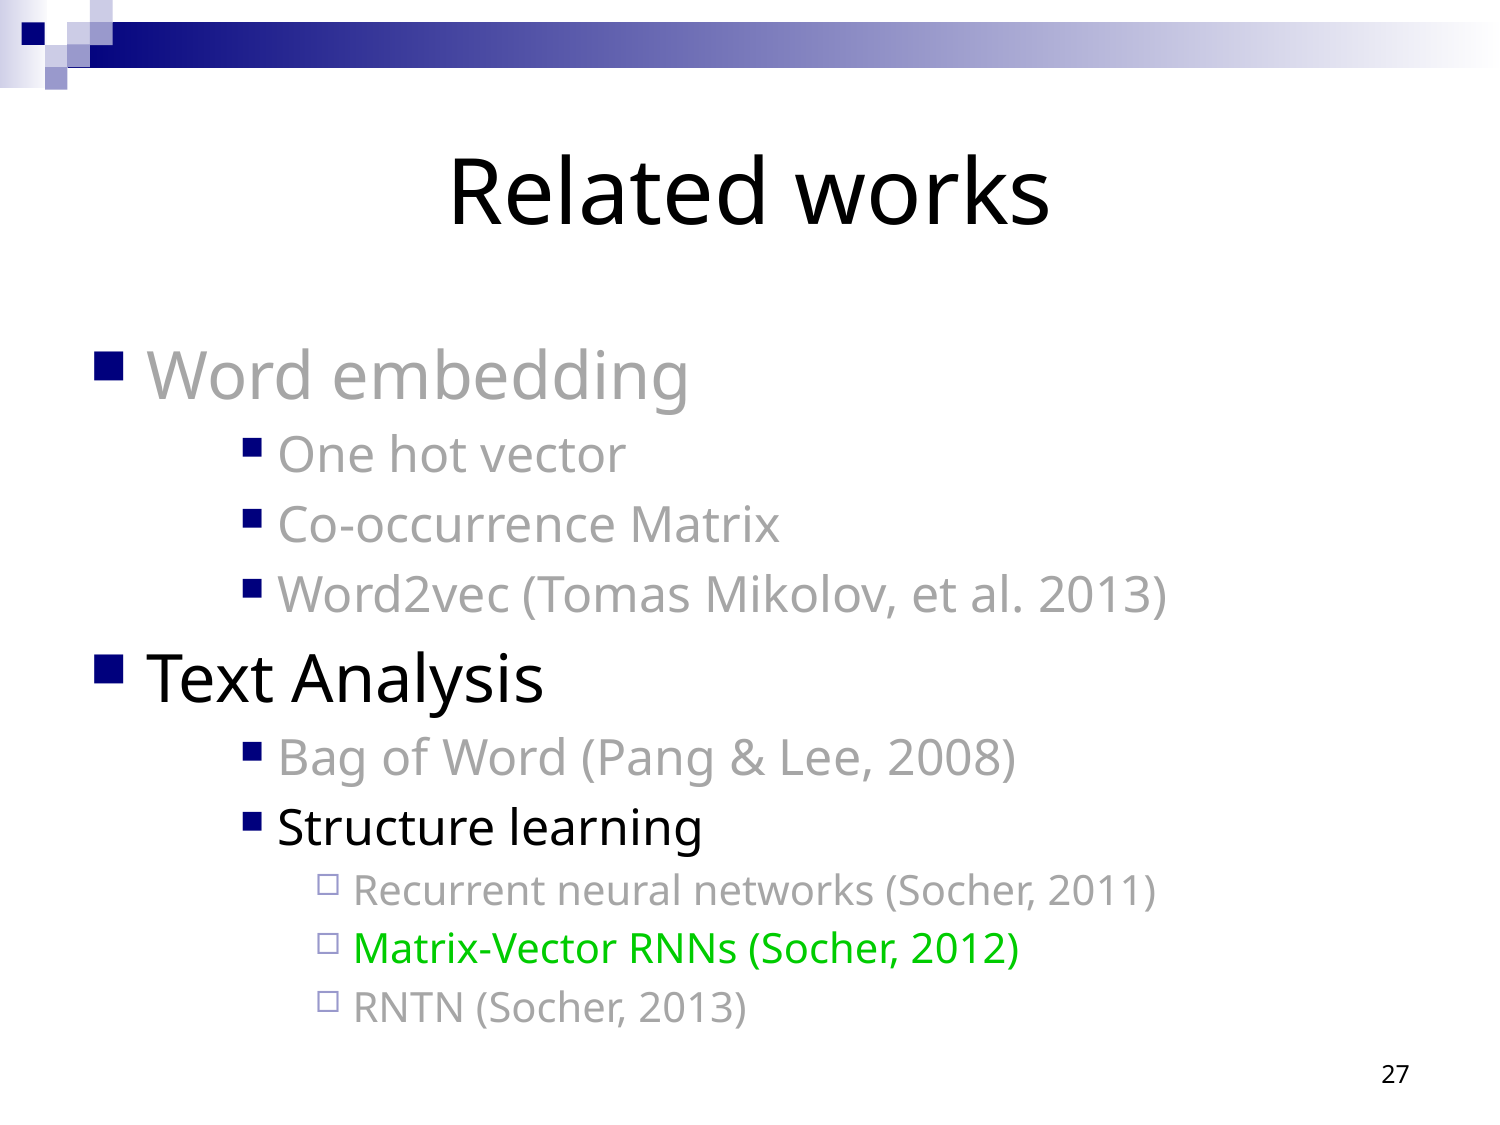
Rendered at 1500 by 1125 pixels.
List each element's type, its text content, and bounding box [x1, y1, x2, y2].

title Related works [75, 75, 1425, 300]
list Word embedding One hot vector Co-occurrence Matrix Word2vec (Tomas Mikolov, et al. 2013) Text Analysis Bag of Word (Pang & Lee, 2008) Structure learning Recurrent neural networks (Socher, 2011) Matrix-Vector RNNs (Socher, 2012) RNTN (Socher, 2013) [75, 324, 1425, 1100]
slide_number 27 [1074, 1024, 1426, 1101]
